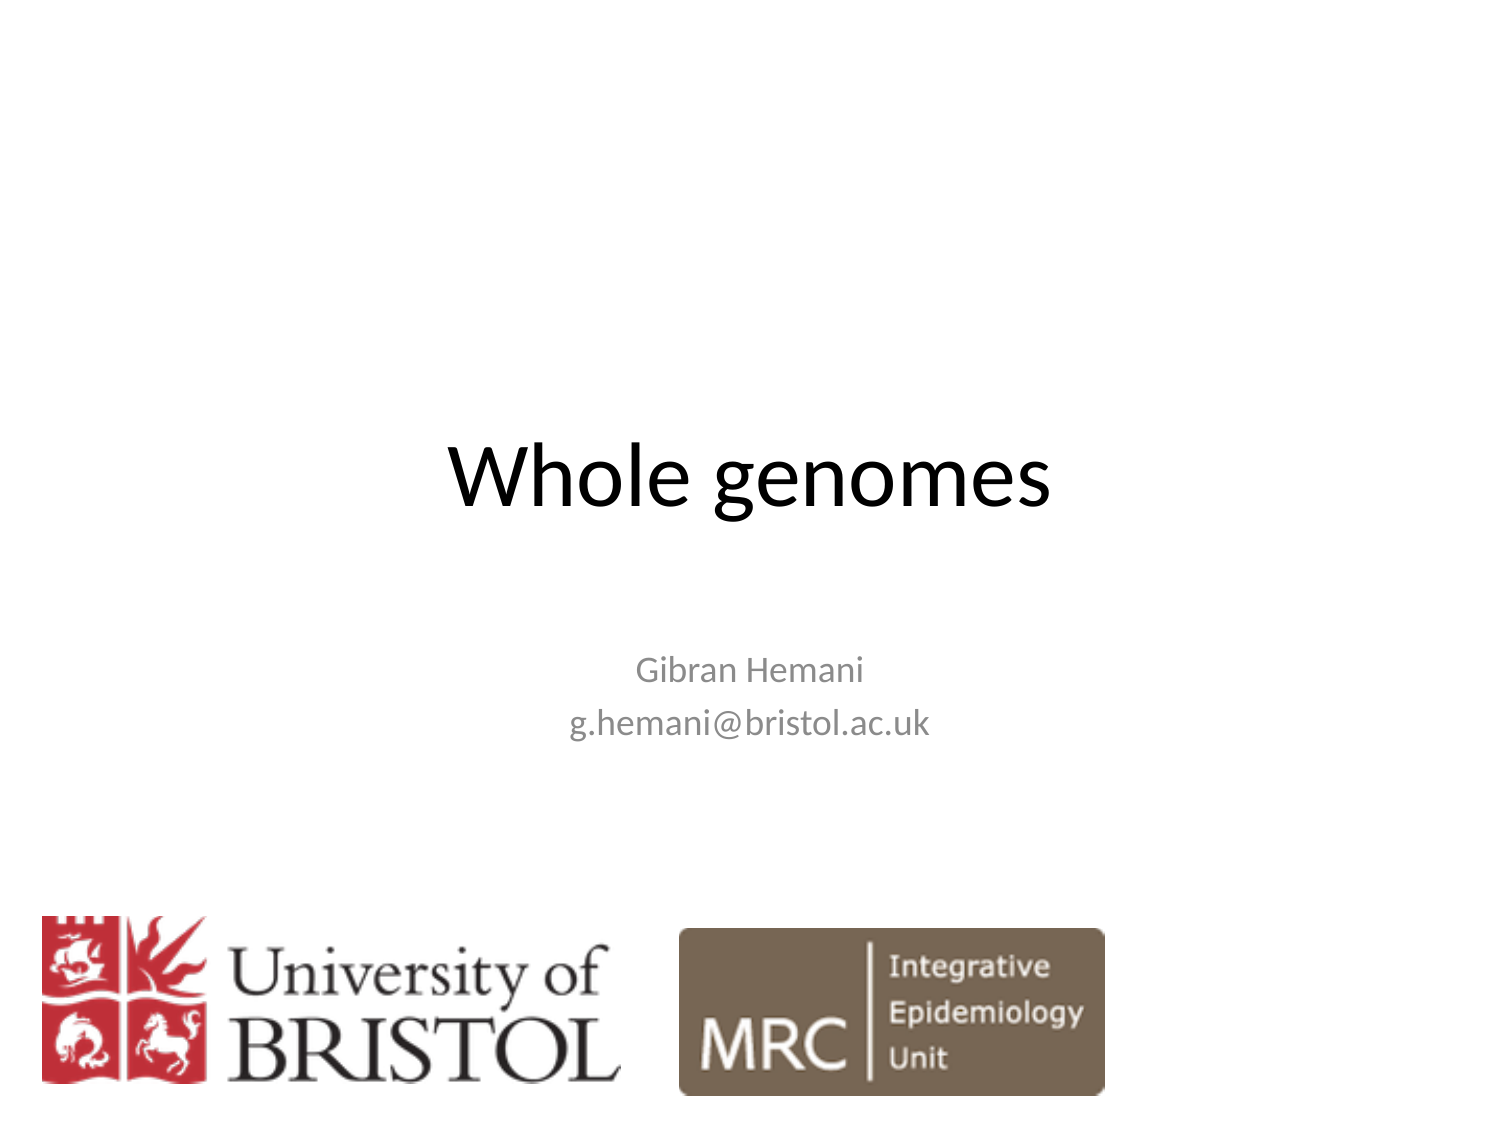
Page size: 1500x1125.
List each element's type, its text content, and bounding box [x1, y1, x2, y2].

title Whole genomes [112, 349, 1388, 591]
picture [42, 916, 621, 1084]
subtitle Gibran Hemani g.hemani@bristol.ac.uk [225, 637, 1275, 925]
picture [679, 928, 1105, 1096]
